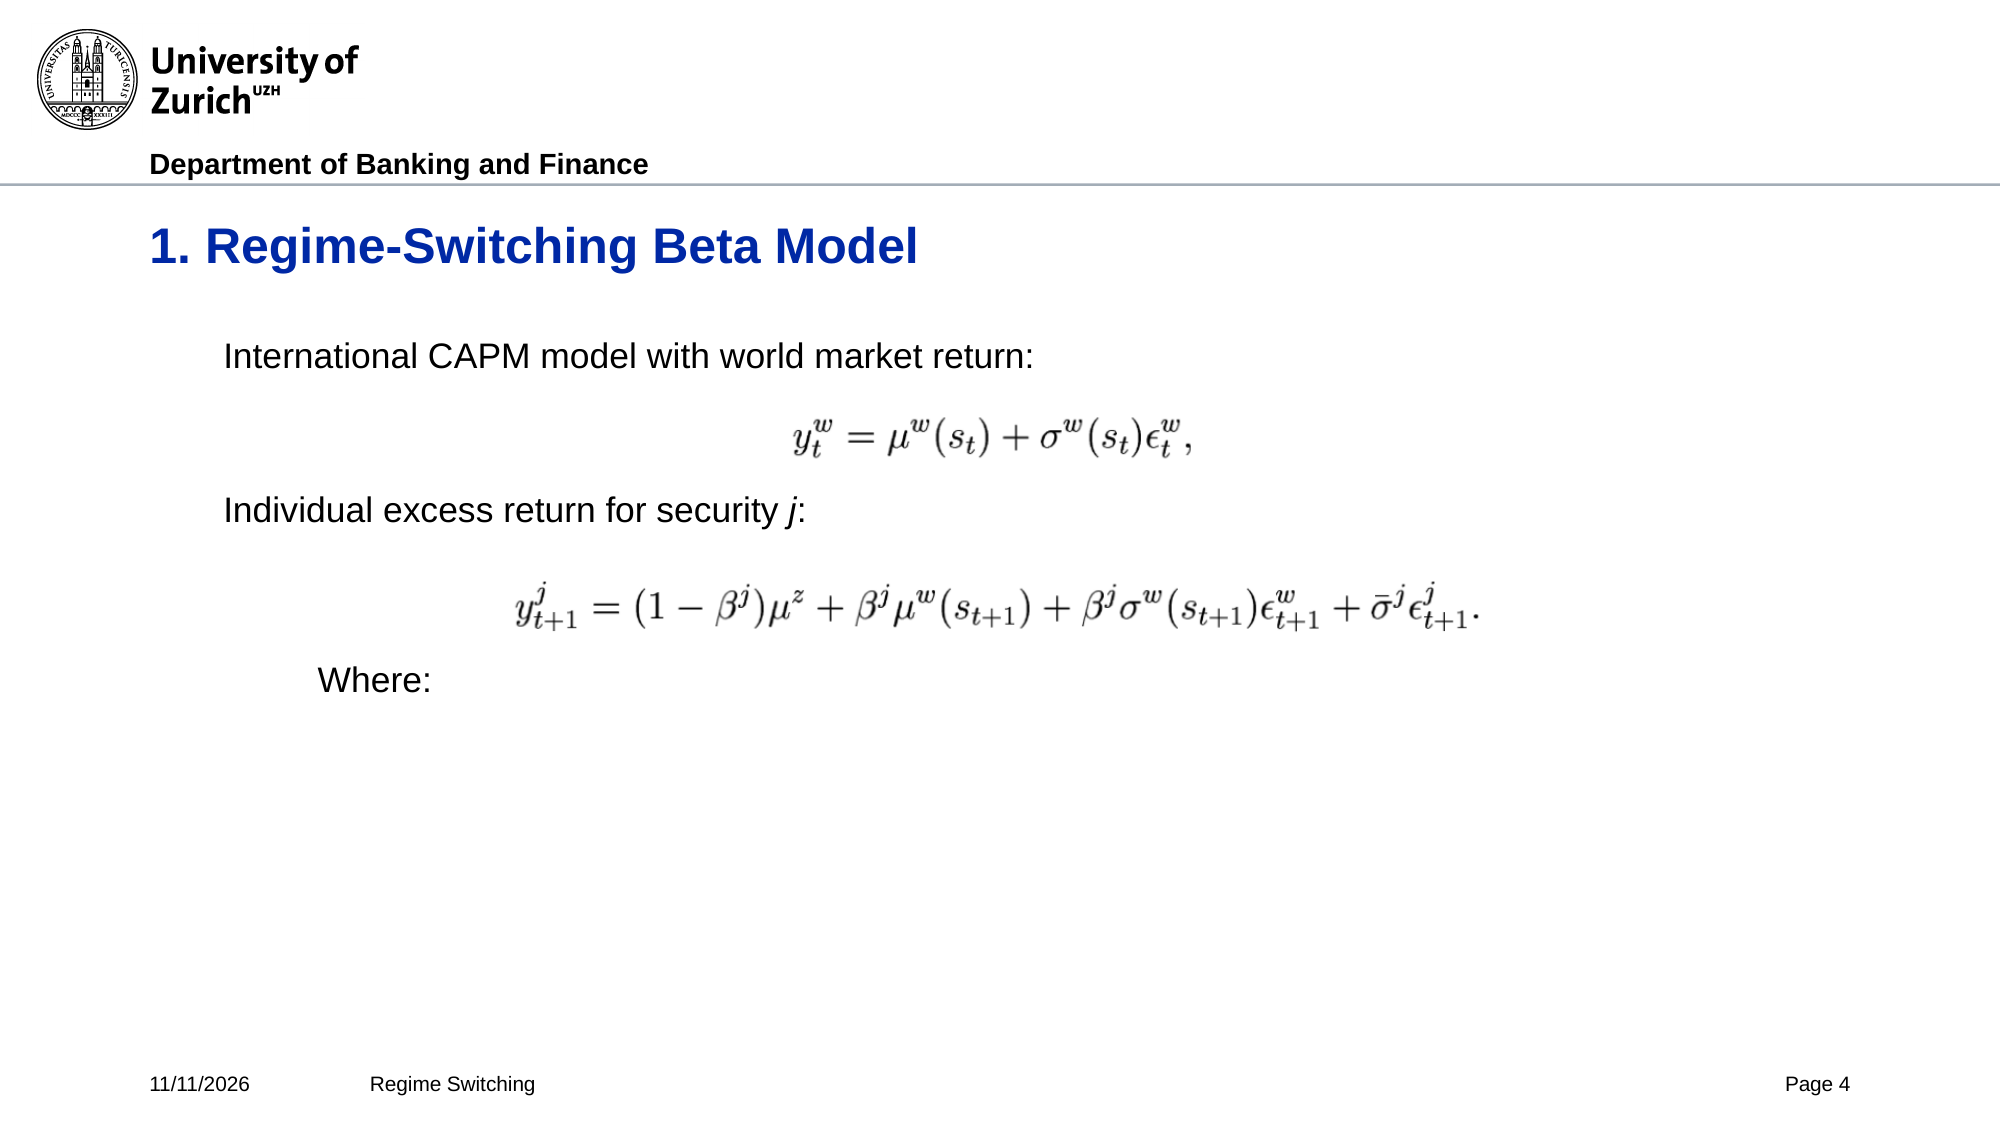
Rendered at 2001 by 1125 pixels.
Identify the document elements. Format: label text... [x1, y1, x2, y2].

picture [31, 23, 365, 136]
footer Regime Switching [369, 1070, 1520, 1106]
slide_number Page 4 [1714, 1070, 1851, 1106]
text_box Individual excess return for security j: [208, 479, 1008, 537]
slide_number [149, 1070, 354, 1106]
title 1. Regime-Switching Beta Model [149, 208, 1851, 338]
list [731, 386, 1264, 493]
text_box International CAPM model with world market return: [208, 326, 1107, 384]
picture [494, 549, 1520, 650]
